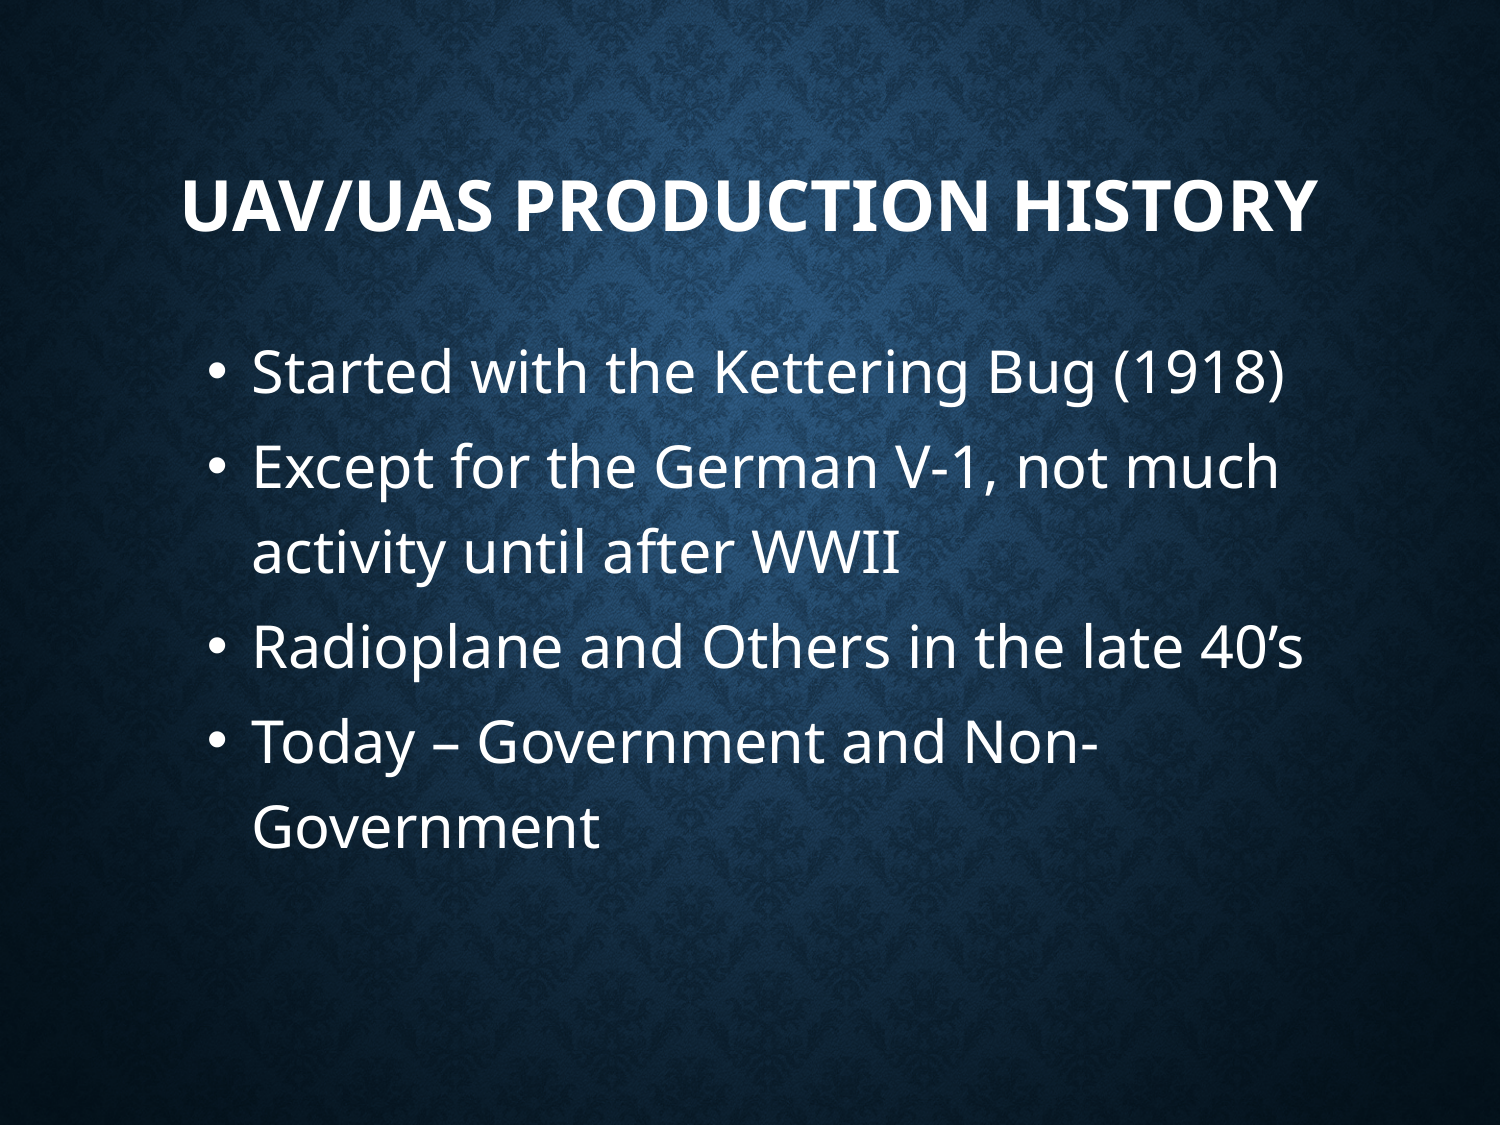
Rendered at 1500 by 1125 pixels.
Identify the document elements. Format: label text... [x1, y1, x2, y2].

title UAV/UAS Production History [112, 99, 1387, 318]
list Started with the Kettering Bug (1918) Except for the German V-1, not much activity until after WWII Radioplane and Others in the late 40’s Today – Government and Non-Government [137, 312, 1398, 873]
